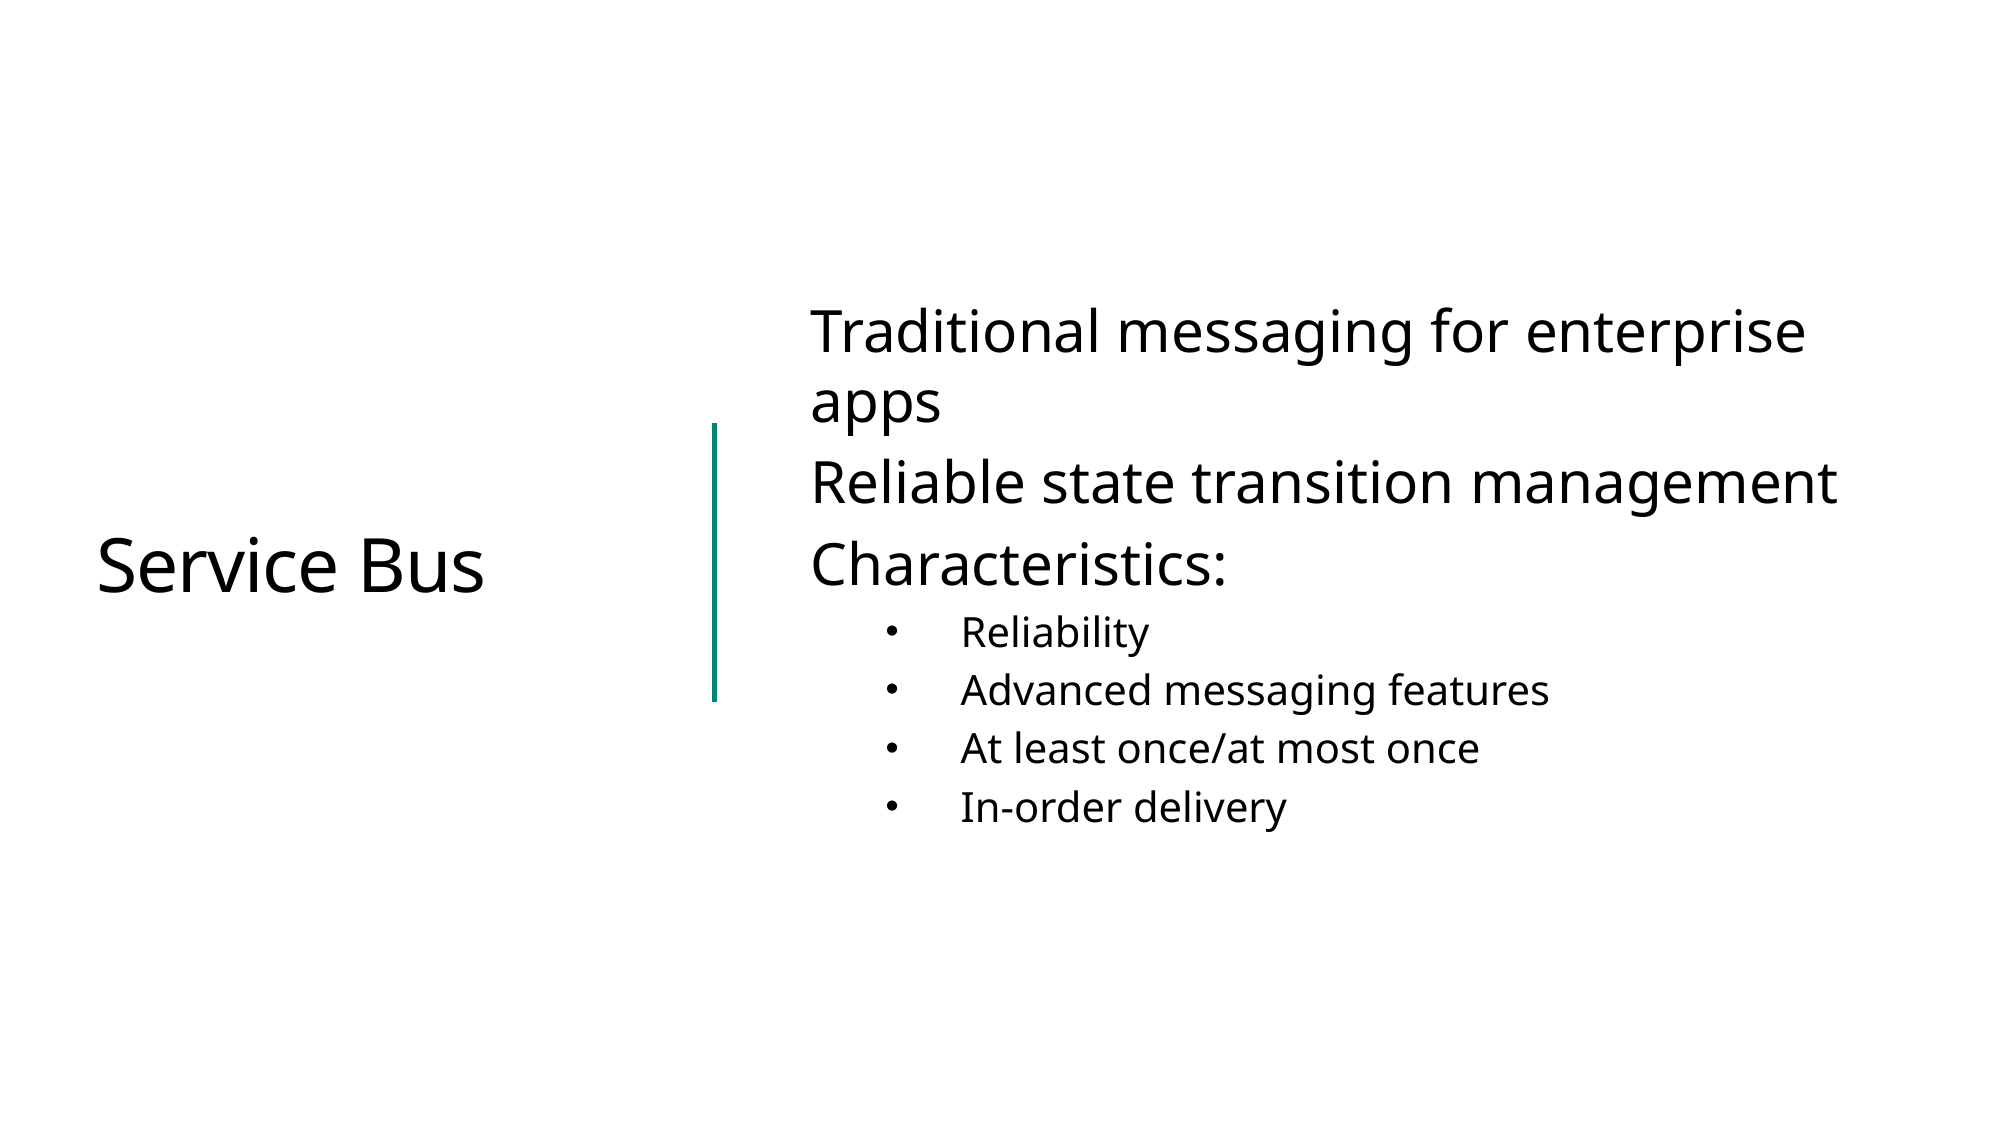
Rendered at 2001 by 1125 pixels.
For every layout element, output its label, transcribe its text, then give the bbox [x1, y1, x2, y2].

list Traditional messaging for enterprise apps Reliable state transition management Characteristics: Reliability Advanced messaging features At least once/at most once In-order delivery [810, 320, 1905, 804]
title Service Bus [96, 516, 619, 608]
